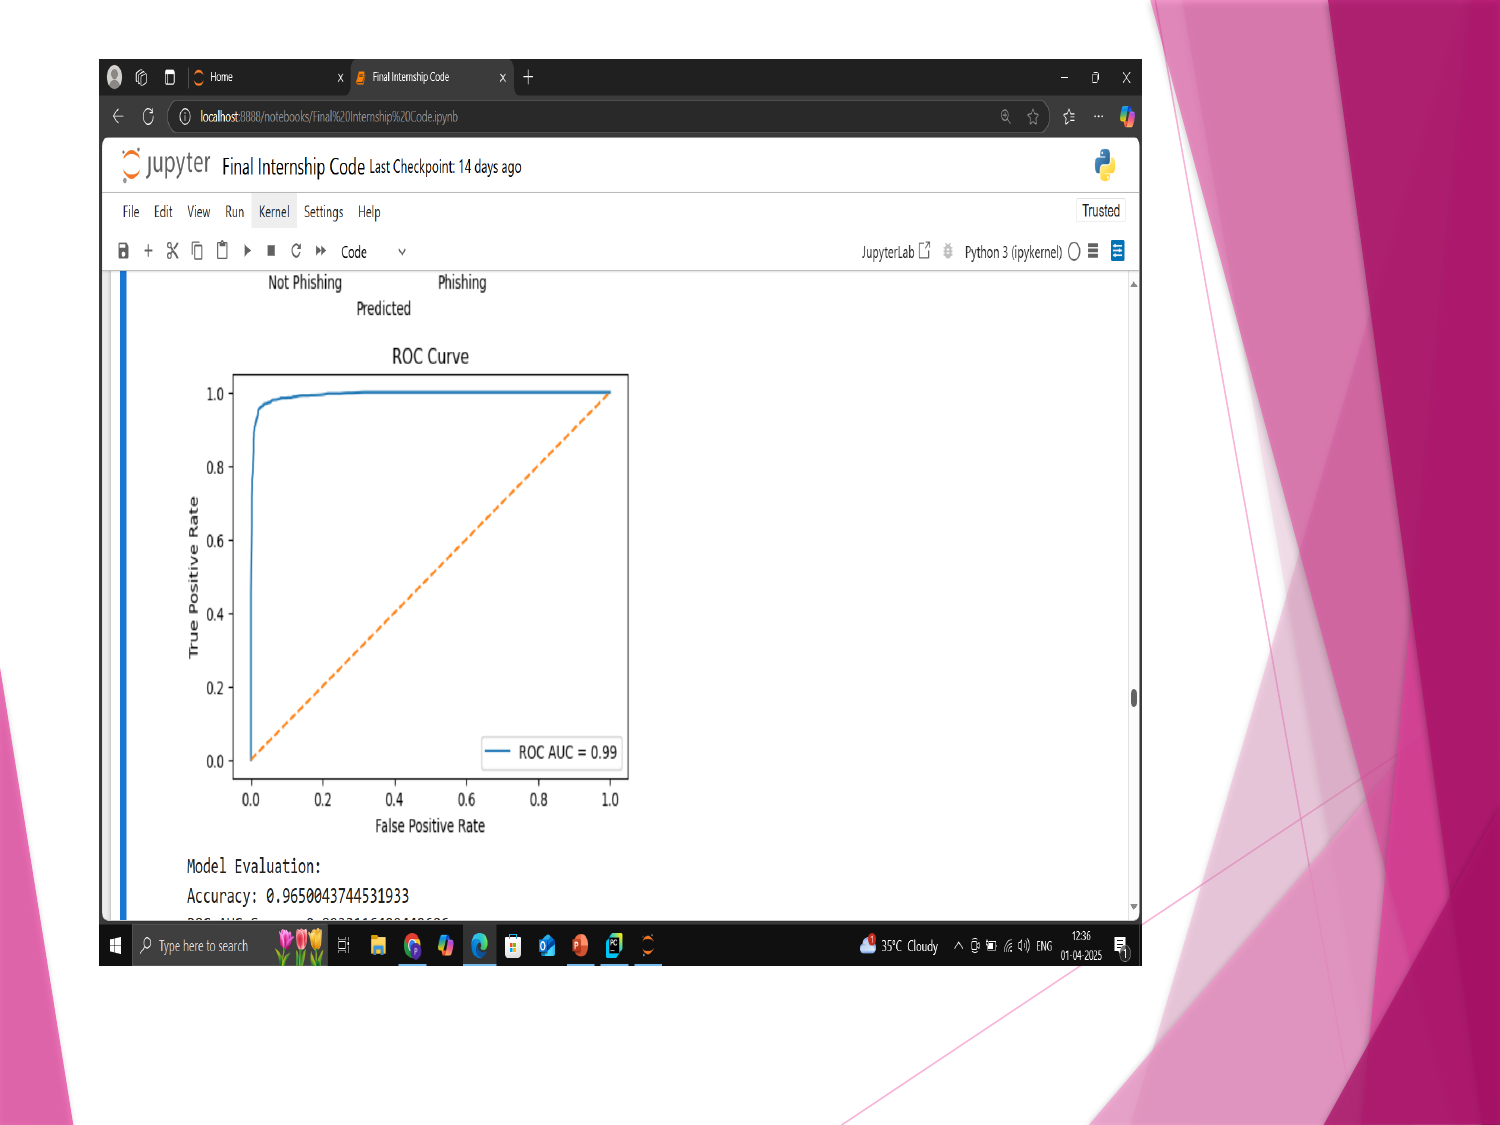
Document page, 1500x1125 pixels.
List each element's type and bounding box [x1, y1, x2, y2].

list [99, 59, 1142, 967]
